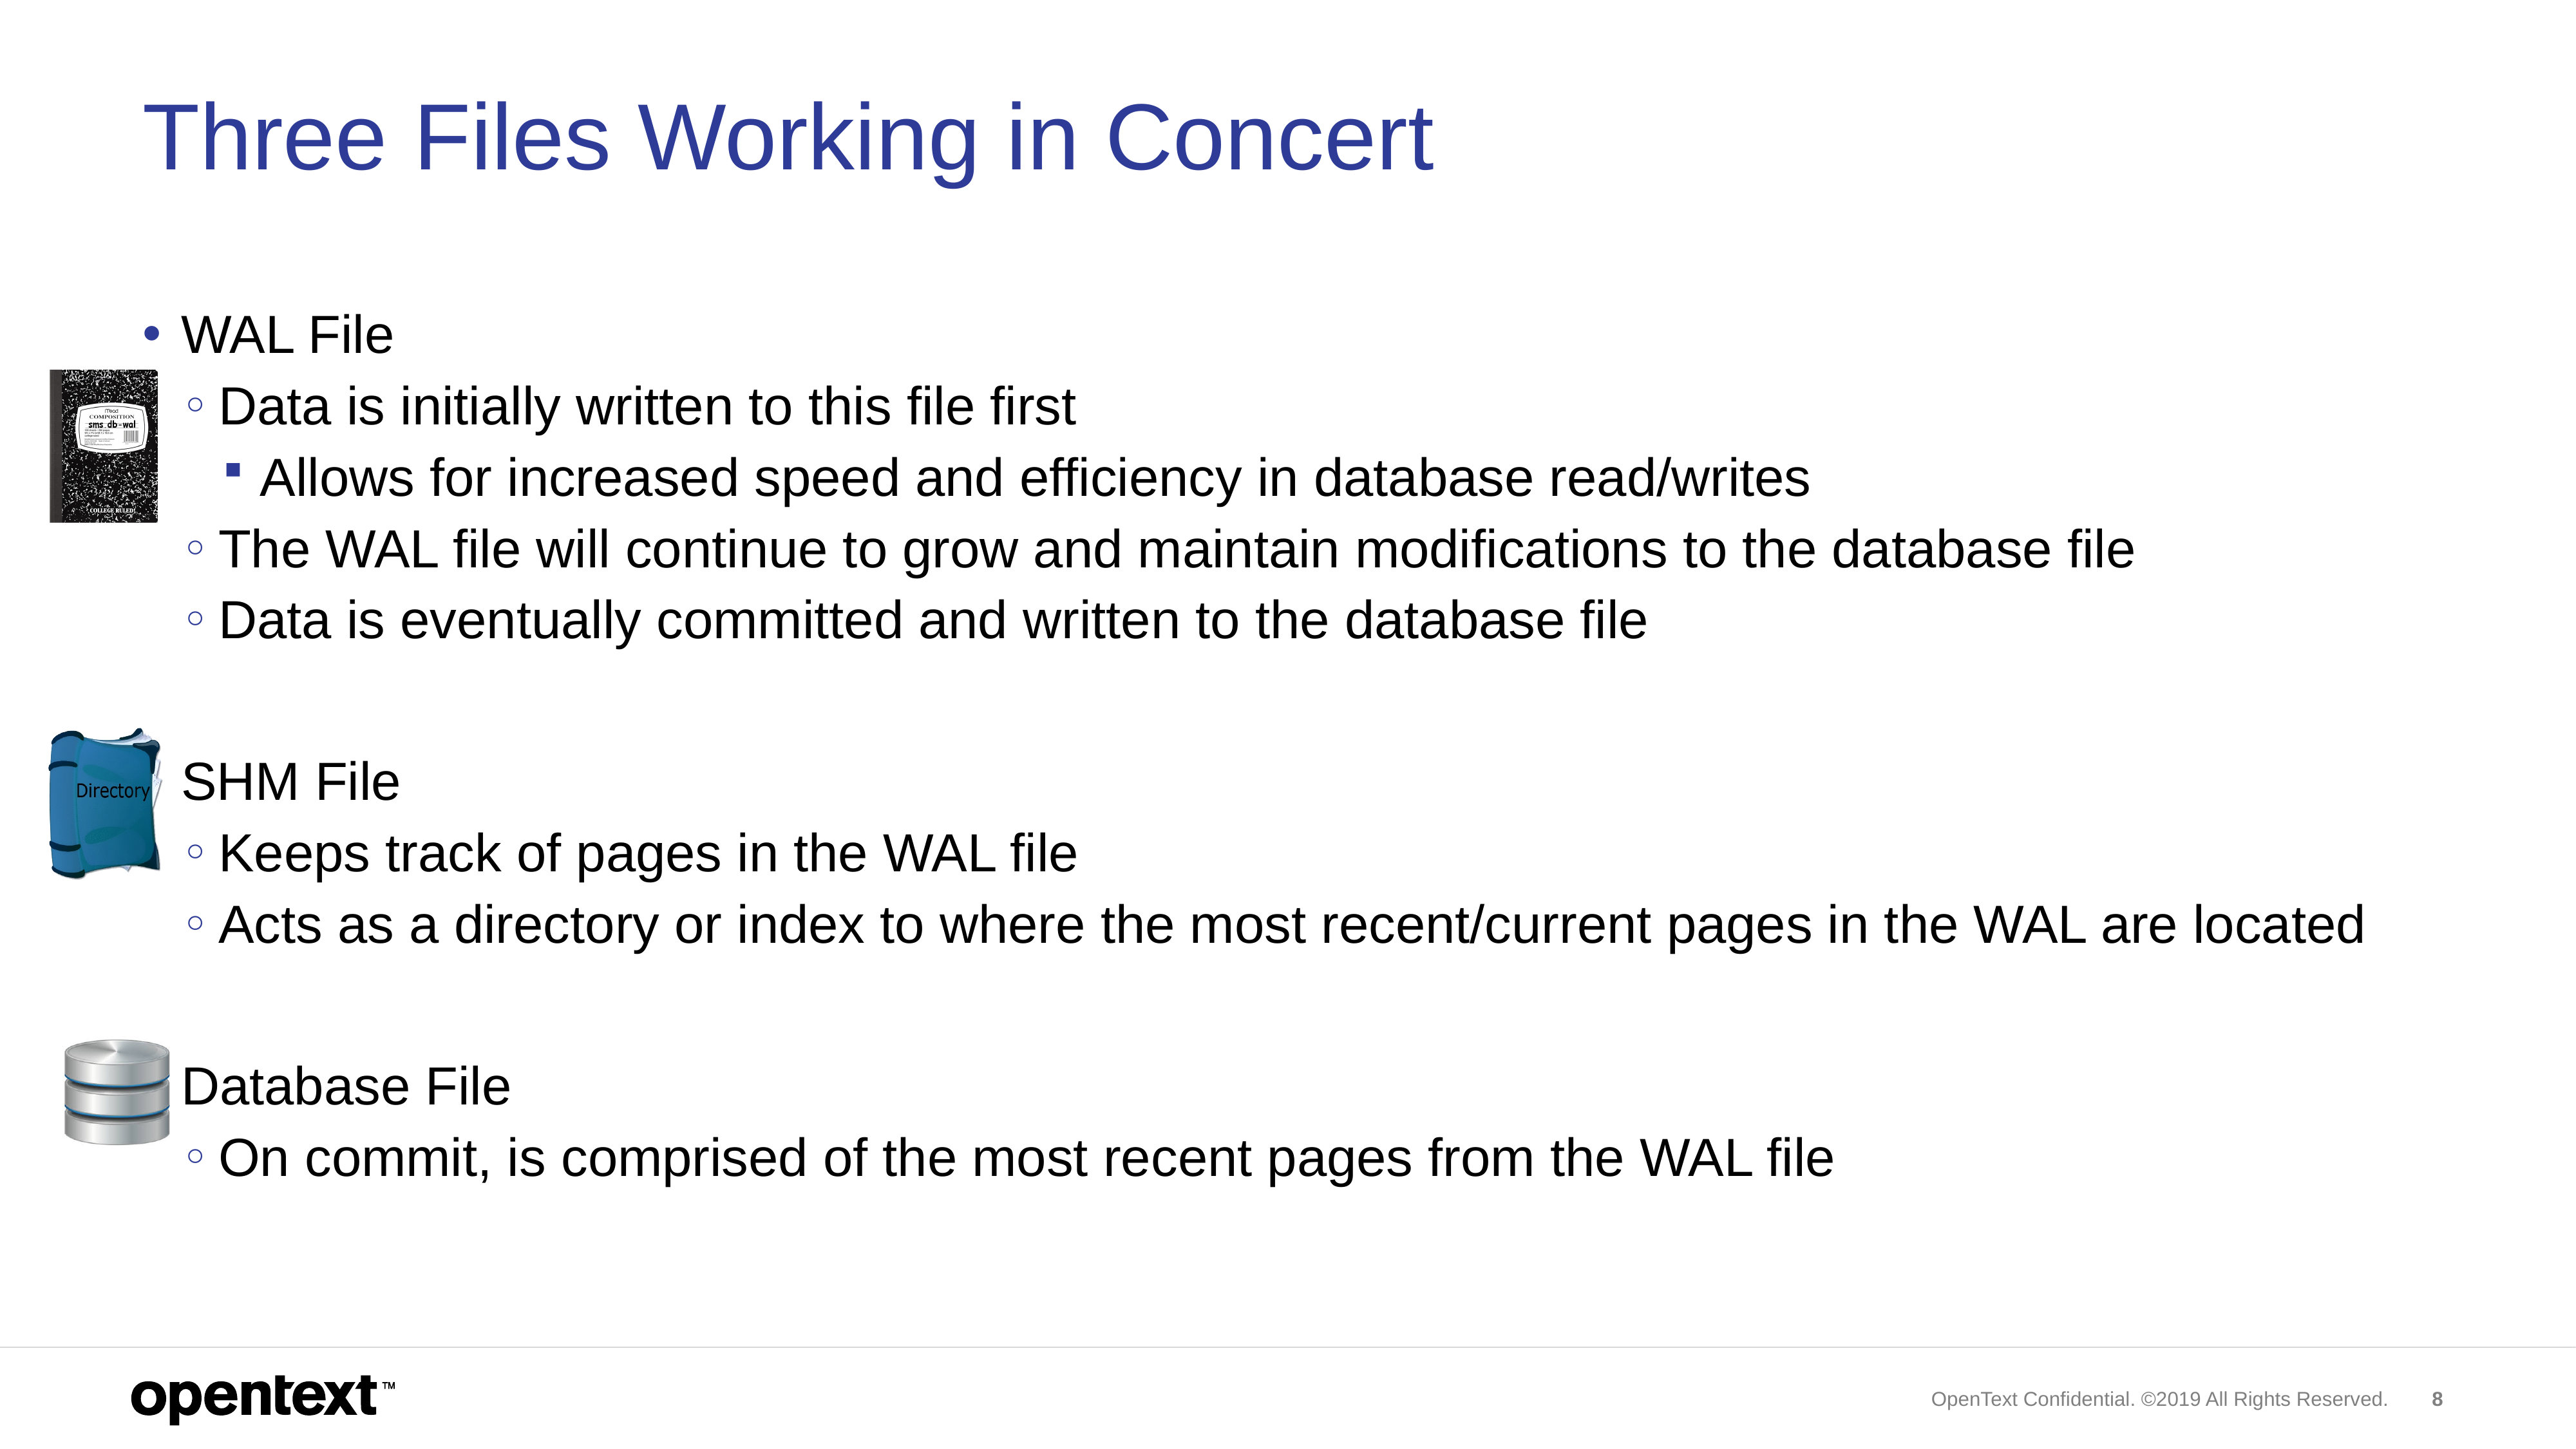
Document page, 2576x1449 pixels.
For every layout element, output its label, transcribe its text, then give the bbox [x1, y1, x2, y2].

picture [50, 369, 158, 524]
picture [37, 724, 171, 881]
picture [62, 1037, 171, 1146]
title Three Files Working in Concert [133, 36, 2443, 242]
list WAL File Data is initially written to this file first Allows for increased speed and efficiency in database read/writes The WAL file will continue to grow and maintain modifications to the database file Data is eventually committed and written to the database file SHM File Keeps track of pages in the WAL file Acts as a directory or index to where the most recent/current pages in the WAL are located Database File On commit, is comprised of the most recent pages from the WAL file [133, 302, 2443, 1303]
